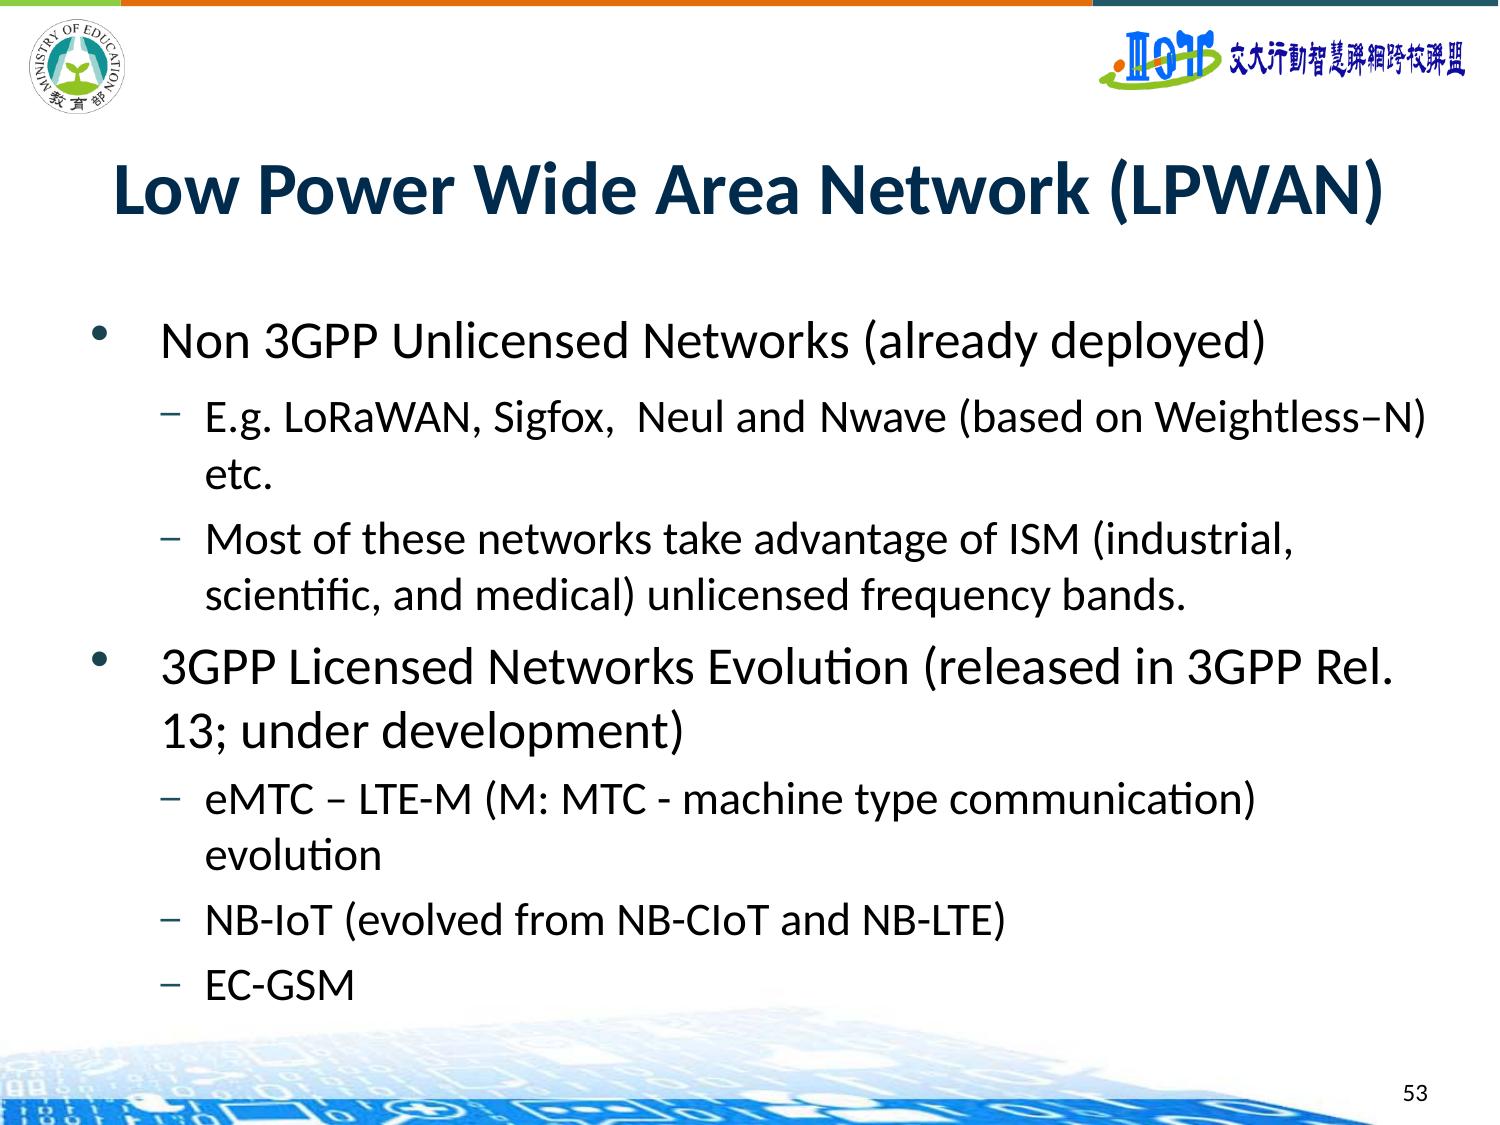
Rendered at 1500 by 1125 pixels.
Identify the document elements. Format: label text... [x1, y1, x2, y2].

title Low Power Wide Area Network (LPWAN) [75, 101, 1425, 268]
picture [1099, 30, 1465, 90]
list Non 3GPP Unlicensed Networks (already deployed) E.g. LoRaWAN, Sigfox, Neul and Nwave (based on Weightless–N) etc. Most of these networks take advantage of ISM (industrial, scientific, and medical) unlicensed frequency bands. 3GPP Licensed Networks Evolution (released in 3GPP Rel. 13; under development) eMTC – LTE-M (M: MTC - machine type communication) evolution NB-IoT (evolved from NB-CIoT and NB-LTE) EC-GSM [75, 297, 1447, 1024]
picture [0, 987, 1377, 1125]
slide_number 53 [1387, 1069, 1484, 1125]
picture [29, 19, 125, 114]
